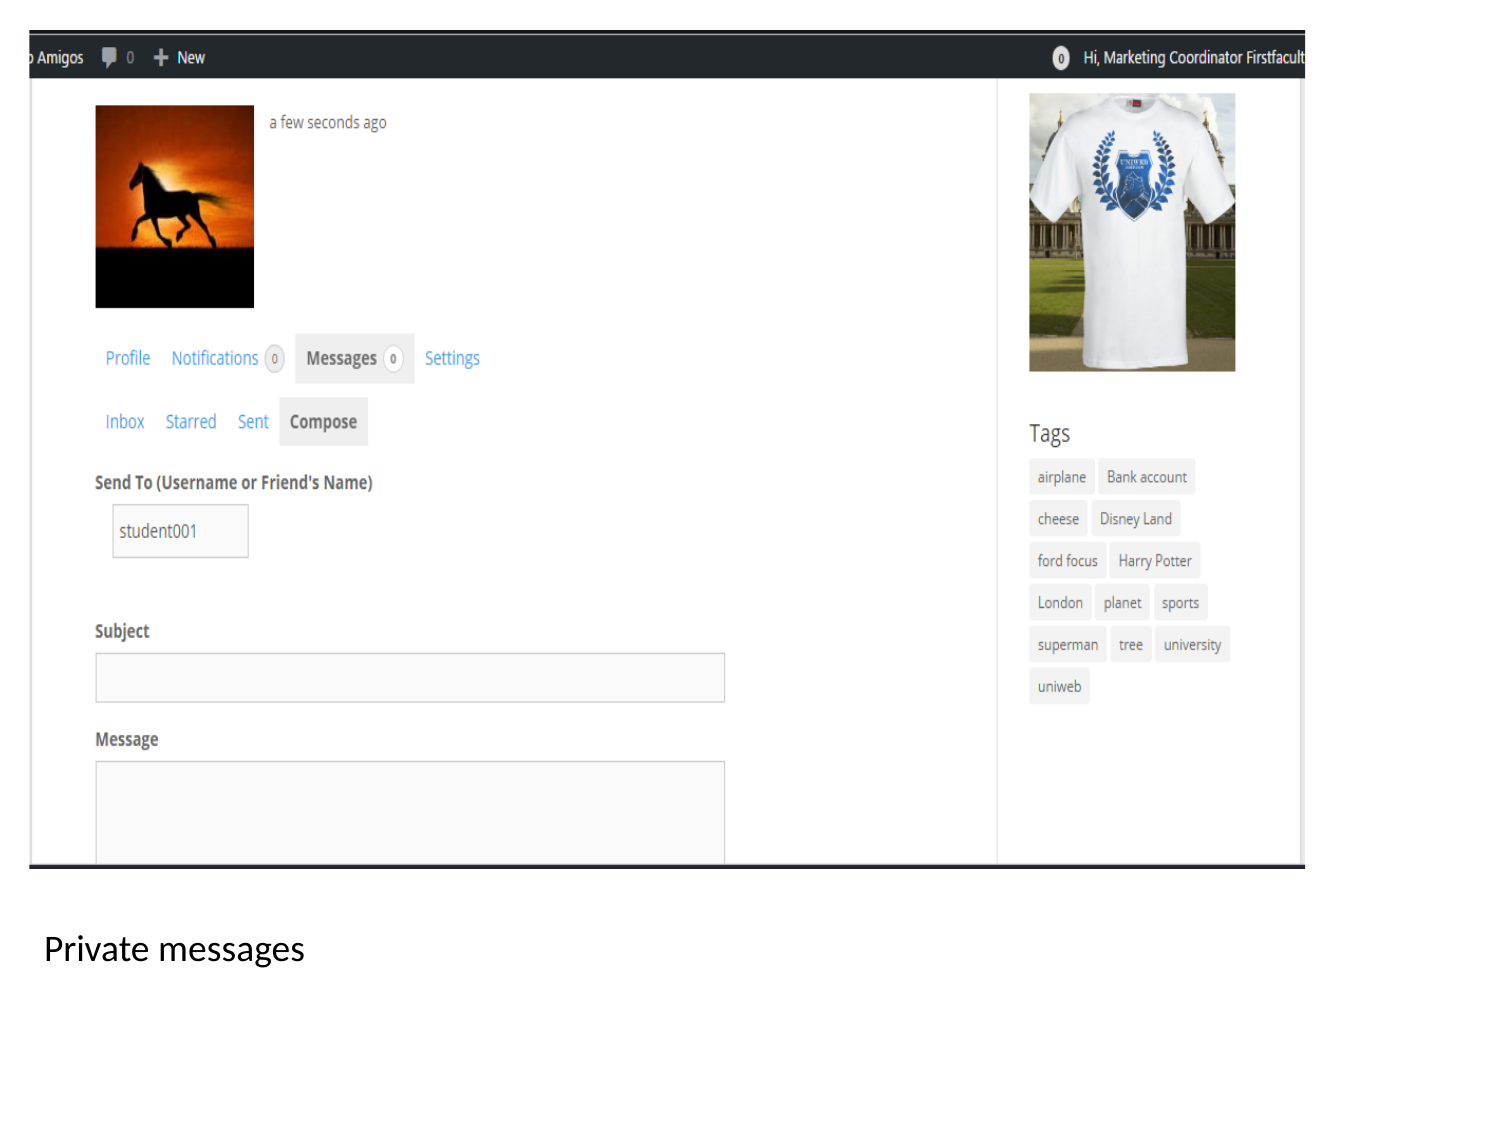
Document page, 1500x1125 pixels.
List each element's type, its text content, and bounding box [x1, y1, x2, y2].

picture [29, 30, 1306, 869]
text_box Private messages [29, 916, 780, 1022]
